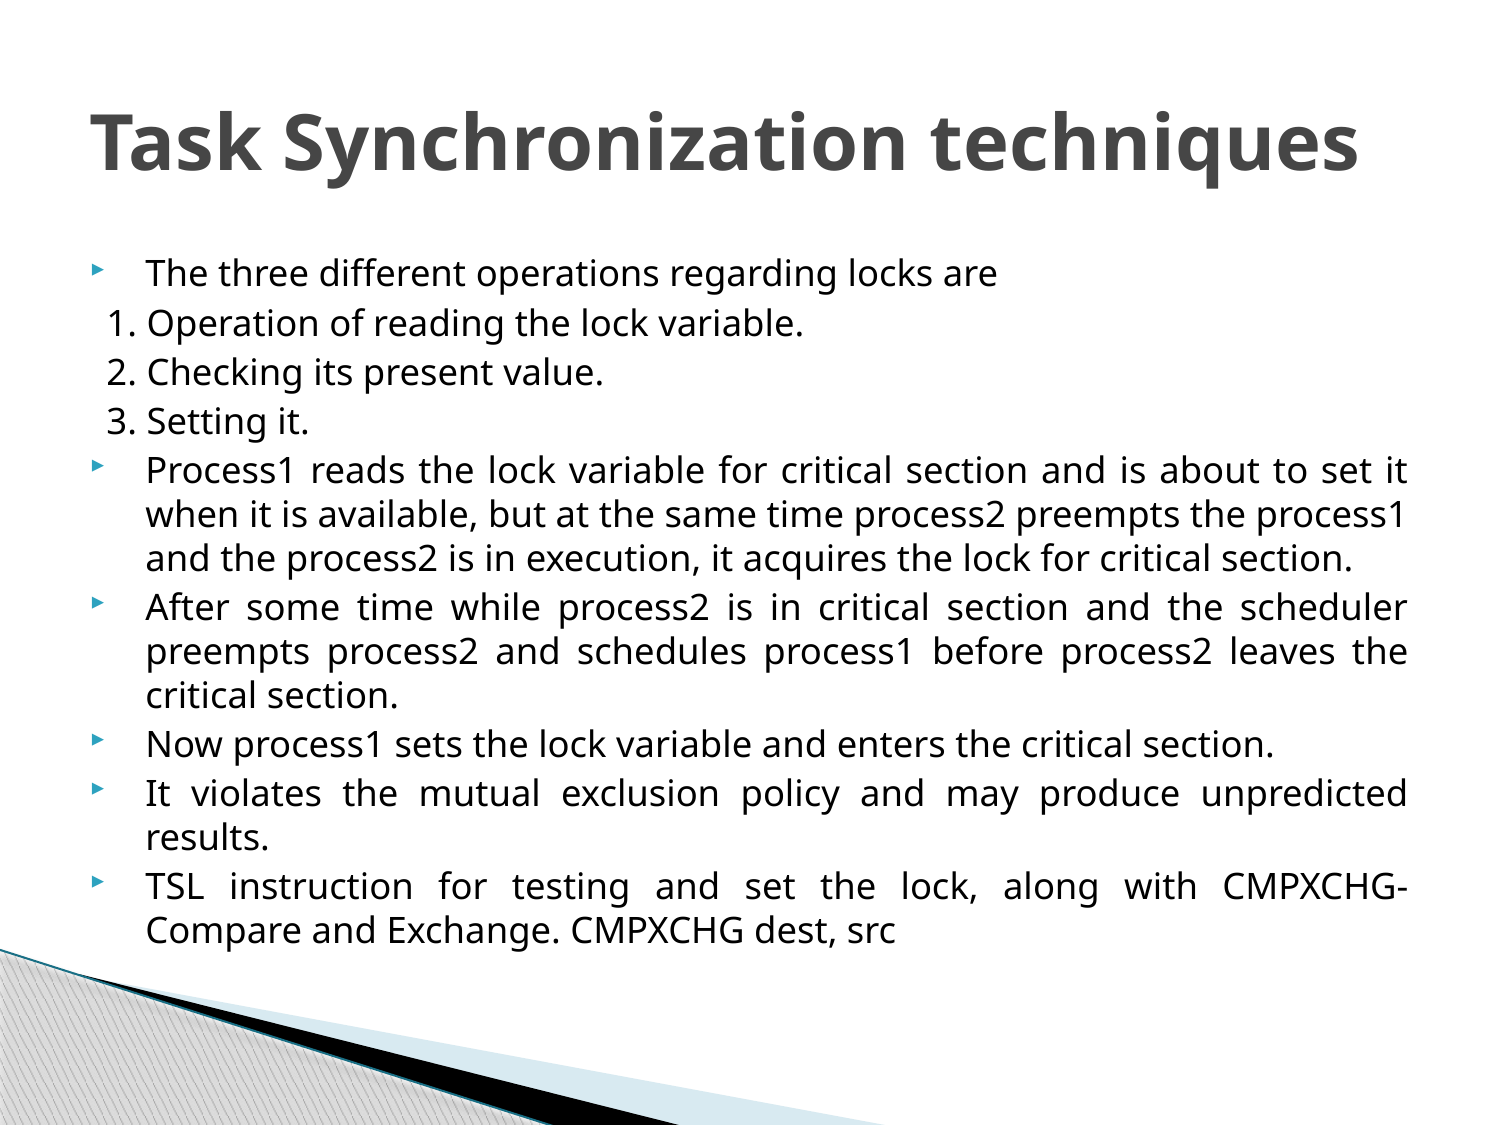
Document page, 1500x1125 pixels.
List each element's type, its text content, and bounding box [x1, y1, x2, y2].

list The three different operations regarding locks are 1. Operation of reading the lock variable. 2. Checking its present value. 3. Setting it. Process1 reads the lock variable for critical section and is about to set it when it is available, but at the same time process2 preempts the process1 and the process2 is in execution, it acquires the lock for critical section. After some time while process2 is in critical section and the scheduler preempts process2 and schedules process1 before process2 leaves the critical section. Now process1 sets the lock variable and enters the critical section. It violates the mutual exclusion policy and may produce unpredicted results. TSL instruction for testing and set the lock, along with CMPXCHG-Compare and Exchange. CMPXCHG dest, src [75, 243, 1425, 986]
title Task Synchronization techniques [75, 45, 1425, 233]
